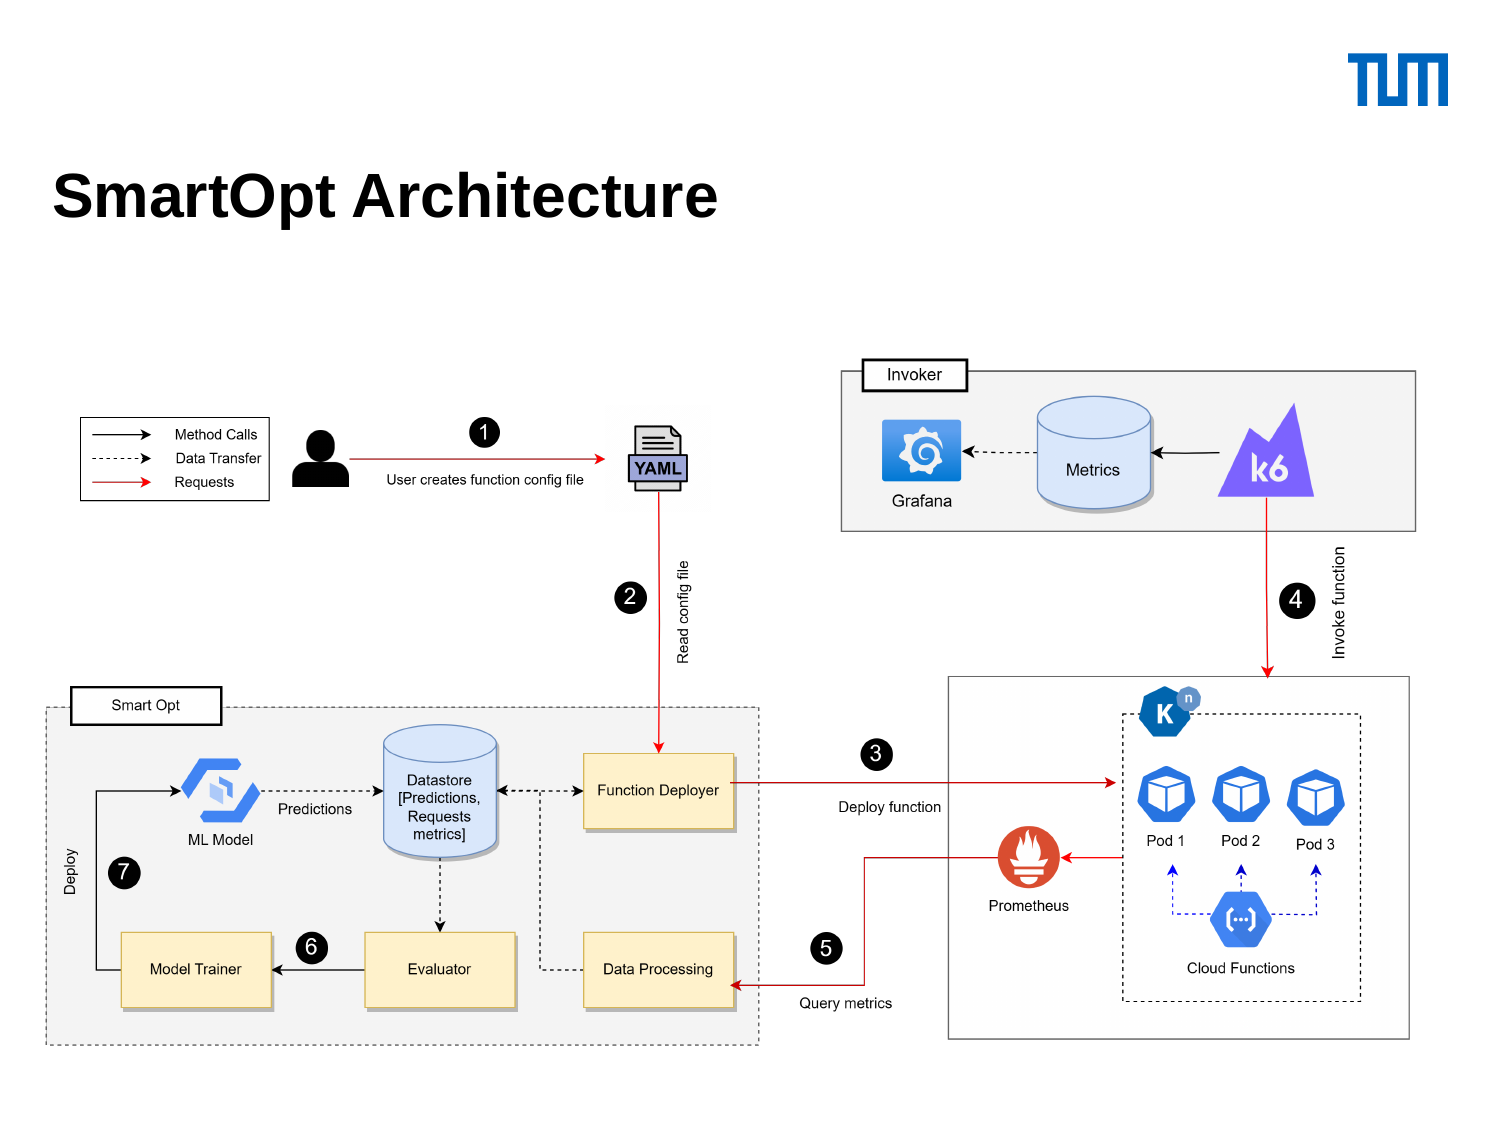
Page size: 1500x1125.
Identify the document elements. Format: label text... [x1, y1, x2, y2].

title SmartOpt Architecture [52, 162, 1449, 231]
picture [33, 345, 1431, 1058]
